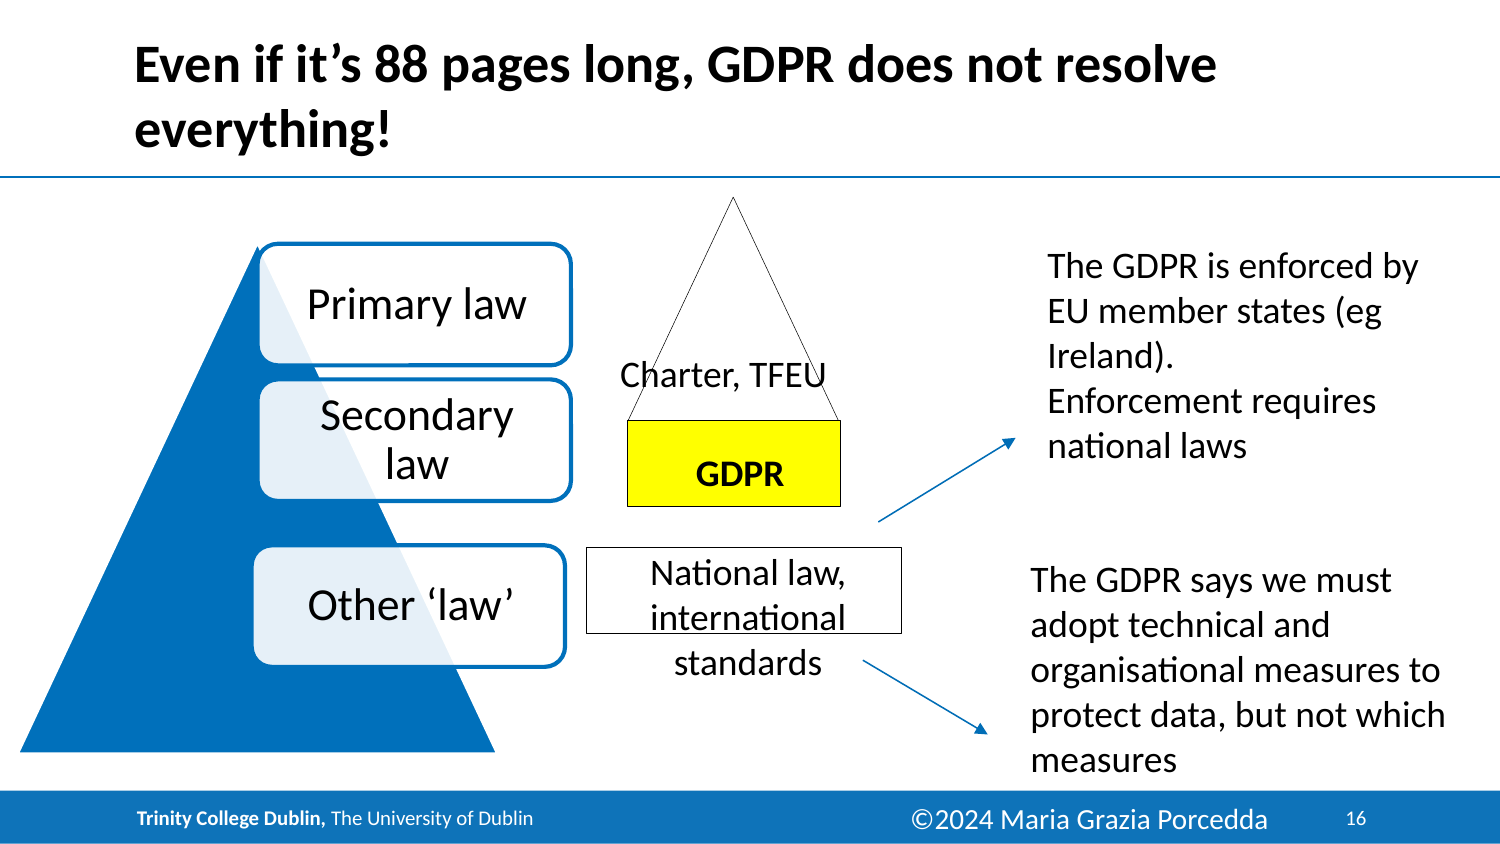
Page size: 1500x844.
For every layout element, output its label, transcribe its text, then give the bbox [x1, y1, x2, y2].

text_box The GDPR says we must adopt technical and organisational measures to protect data, but not which measures [1015, 547, 1464, 787]
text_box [16, 240, 572, 755]
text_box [862, 659, 988, 735]
text_box The GDPR is enforced by EU member states (eg Ireland). Enforcement requires national laws [1032, 233, 1464, 473]
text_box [878, 437, 1016, 523]
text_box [570, 196, 926, 693]
text_box ©2024 Maria Grazia Porcedda [895, 792, 1344, 843]
title Even if it’s 88 pages long, GDPR does not resolve everything! [134, 89, 1366, 159]
